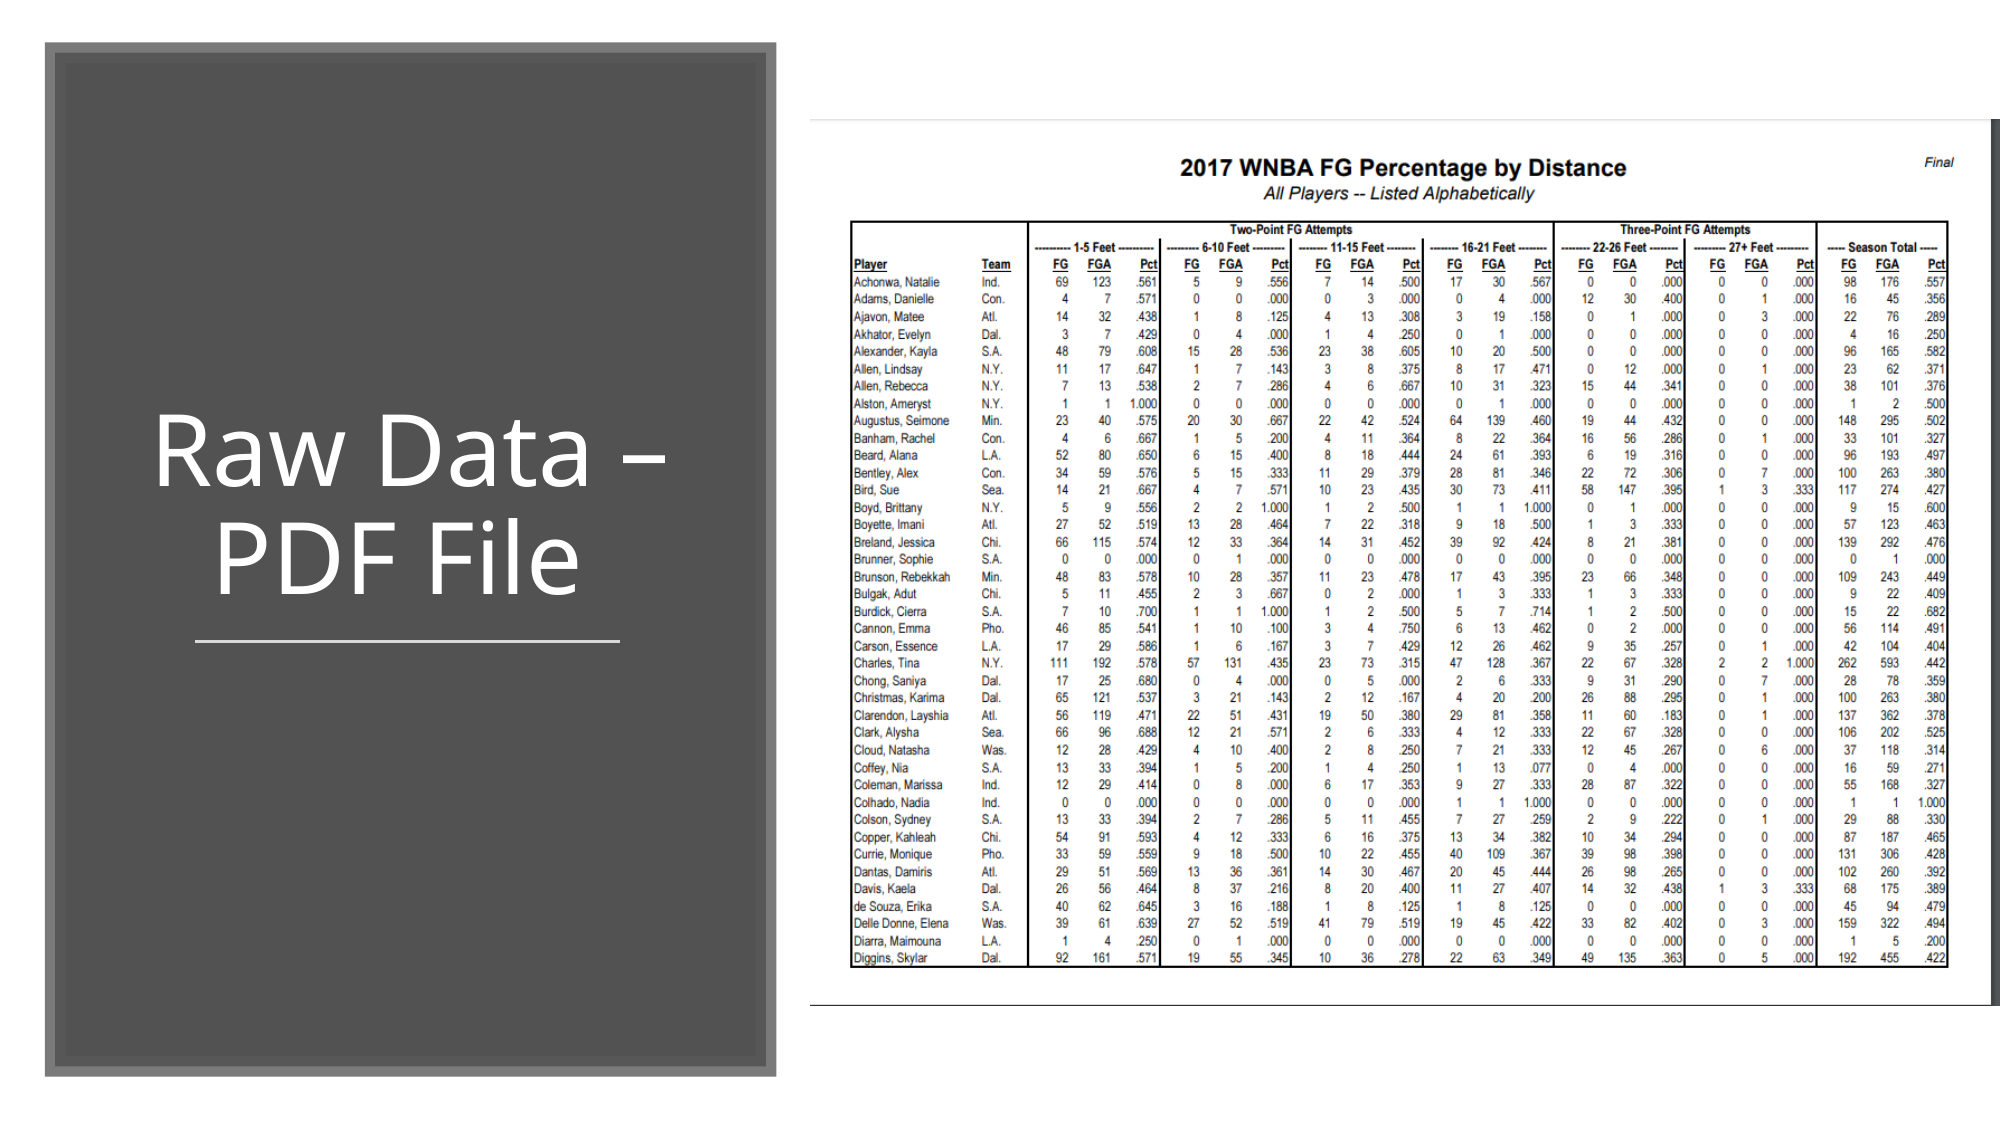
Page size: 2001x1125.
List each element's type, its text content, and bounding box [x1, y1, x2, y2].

text_box [54, 52, 767, 1067]
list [810, 119, 2000, 1006]
title Raw Data – PDF File [110, 149, 711, 624]
